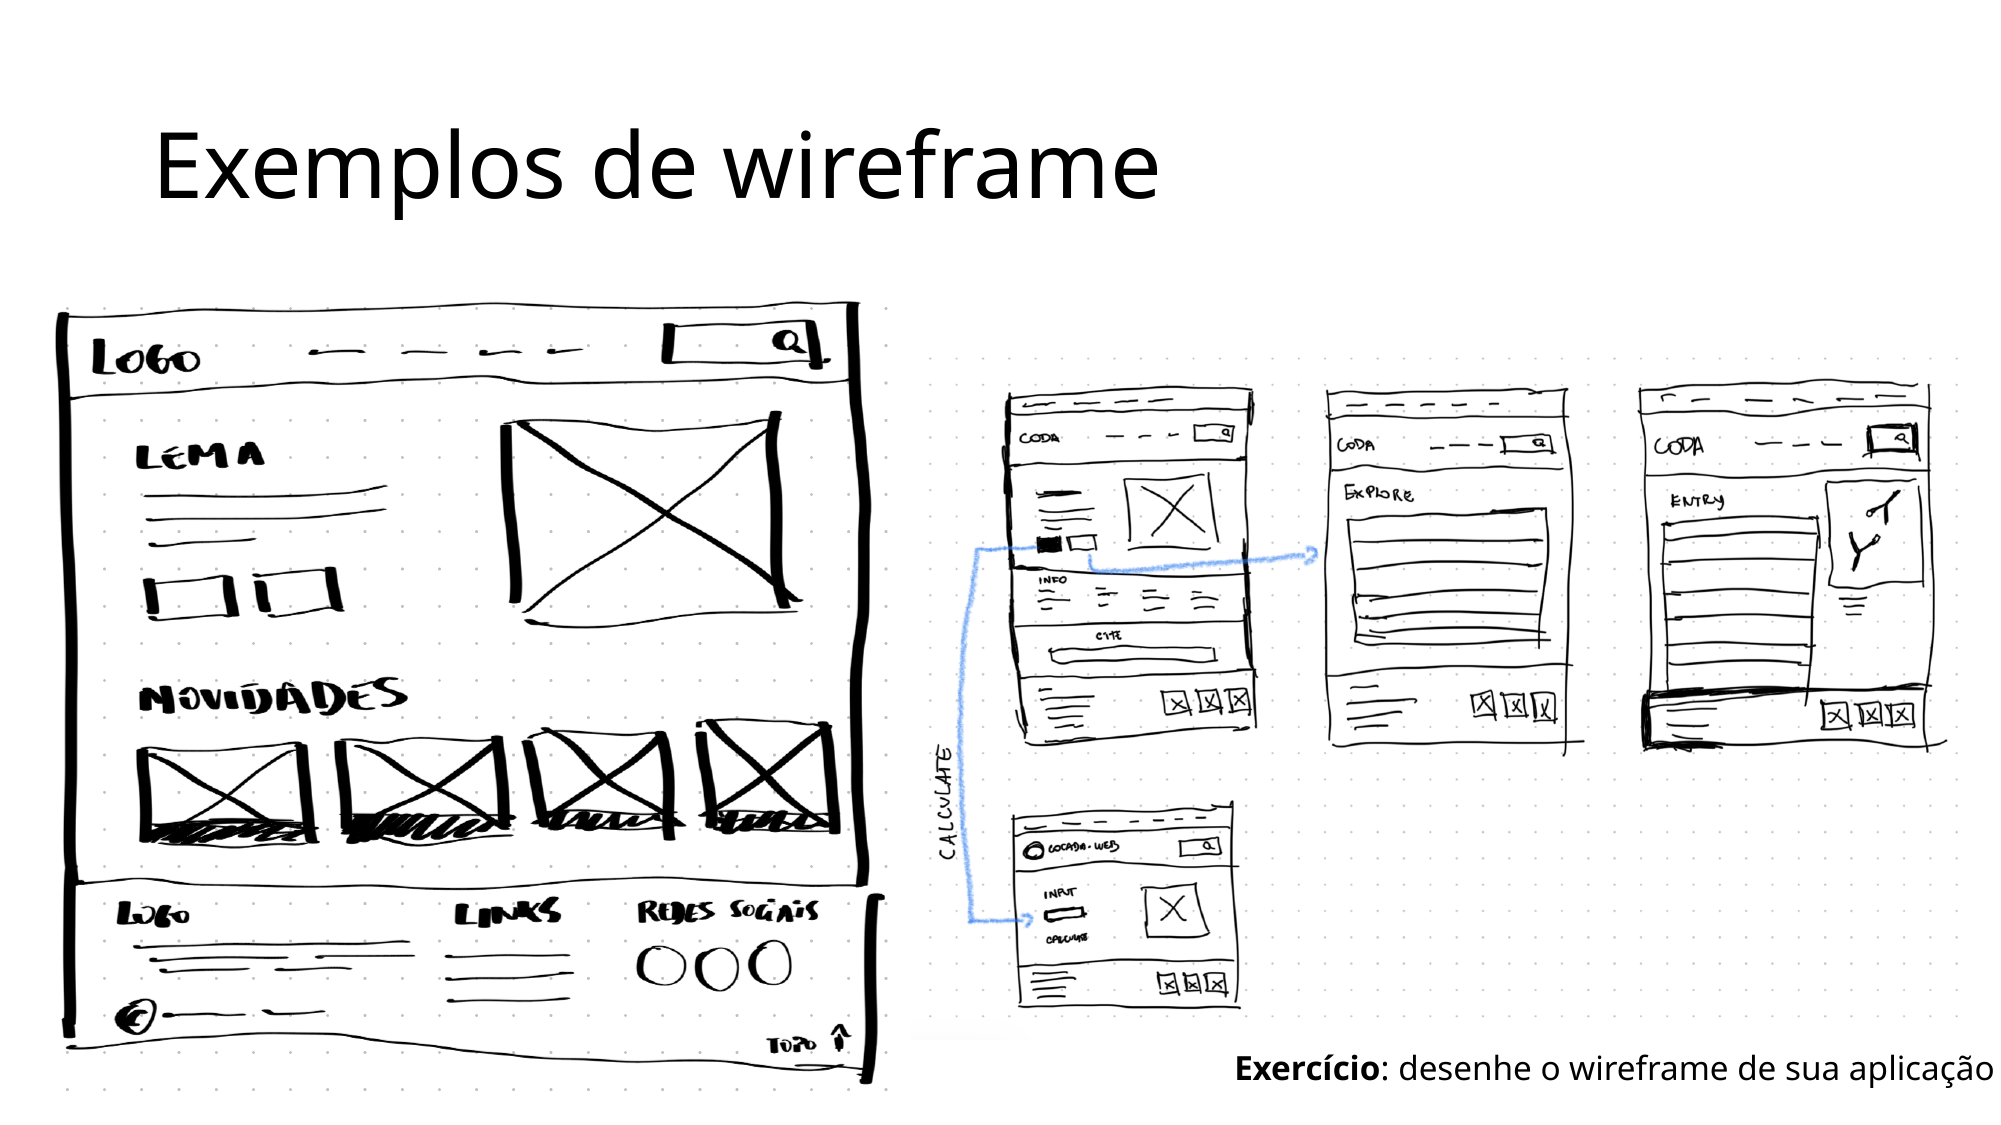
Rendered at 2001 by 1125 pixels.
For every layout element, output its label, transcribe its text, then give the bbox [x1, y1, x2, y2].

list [911, 345, 1968, 1040]
picture [31, 276, 894, 1109]
title Exemplos de wireframe [137, 59, 1863, 278]
text_box Exercício: desenhe o wireframe de sua aplicação [1219, 1039, 2000, 1094]
